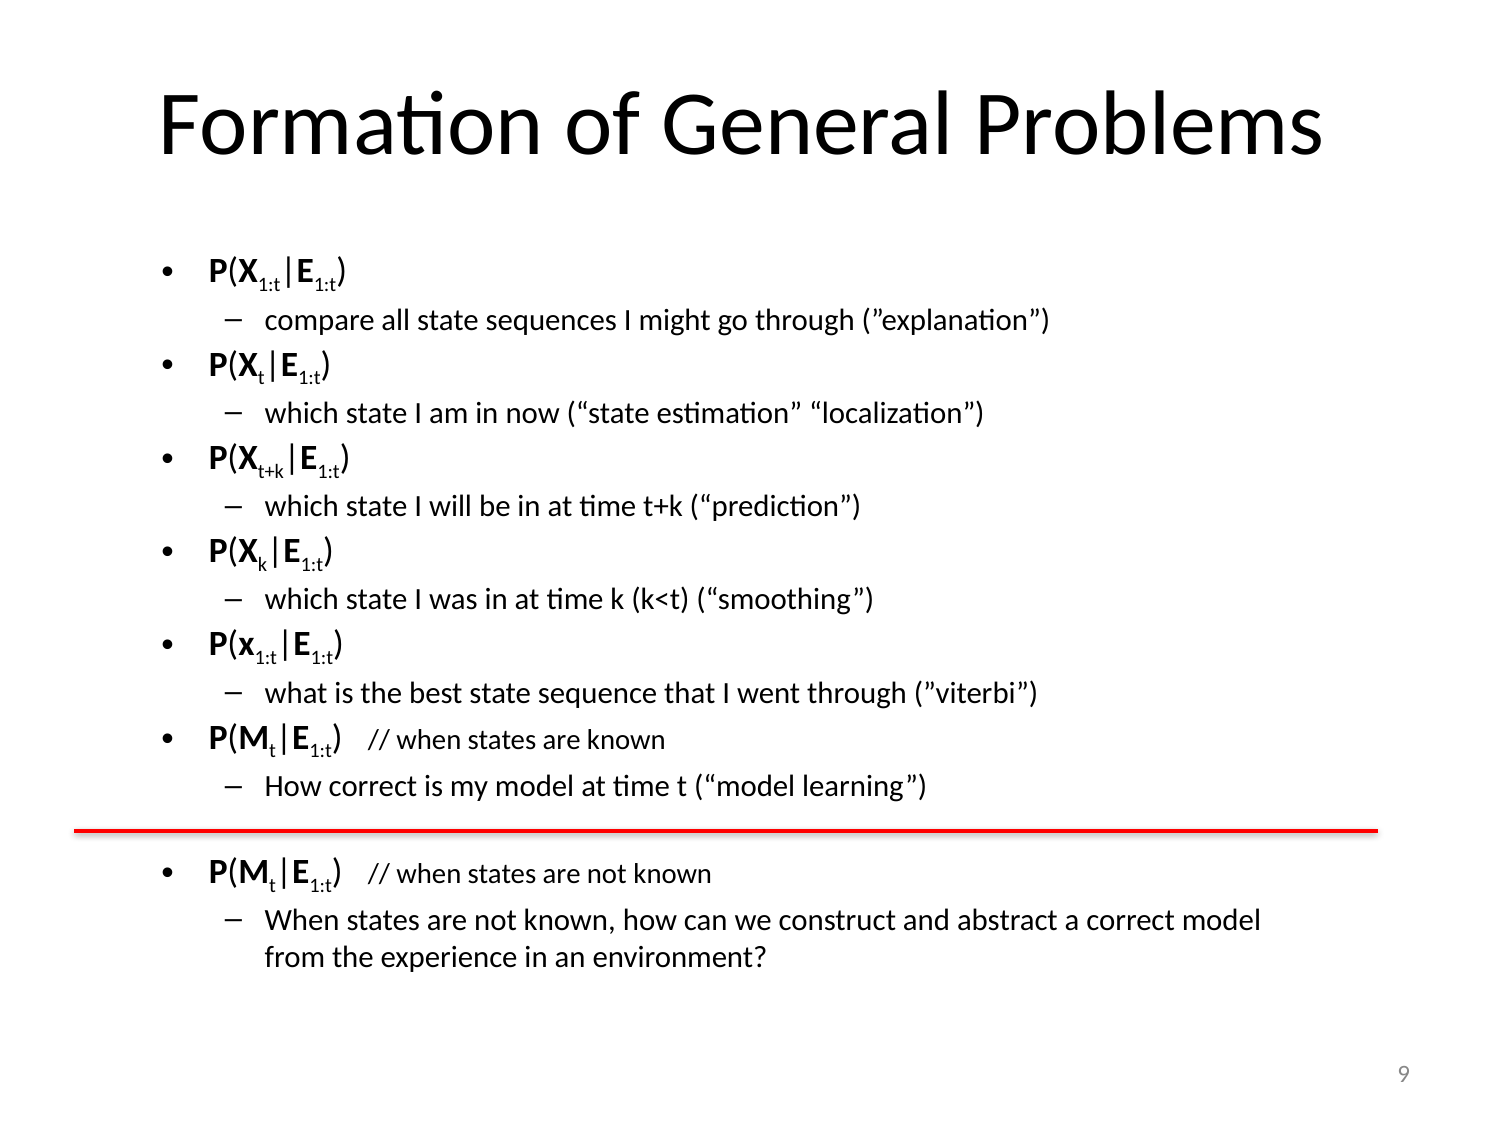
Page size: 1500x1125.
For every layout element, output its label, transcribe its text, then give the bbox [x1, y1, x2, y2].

list P(X1:t|E1:t) compare all state sequences I might go through (”explanation”) P(Xt|E1:t) which state I am in now (“state estimation” “localization”) P(Xt+k|E1:t) which state I will be in at time t+k (“prediction”) P(Xk|E1:t) which state I was in at time k (k<t) (“smoothing”) P(x1:t|E1:t) what is the best state sequence that I went through (”viterbi”) P(Mt|E1:t) // when states are known How correct is my model at time t (“model learning”) P(Mt|E1:t) // when states are not known When states are not known, how can we construct and abstract a correct model from the experience in an environment? [146, 841, 1328, 992]
slide_number ‹#› [1074, 1042, 1425, 1103]
title Formation of General Problems [126, 47, 1359, 189]
list P(X1:t|E1:t) compare all state sequences I might go through (”explanation”) P(Xt|E1:t) which state I am in now (“state estimation” “localization”) P(Xt+k|E1:t) which state I will be in at time t+k (“prediction”) P(Xk|E1:t) which state I was in at time k (k<t) (“smoothing”) P(x1:t|E1:t) what is the best state sequence that I went through (”viterbi”) P(Mt|E1:t) // when states are known How correct is my model at time t (“model learning”) P(Mt|E1:t) // when states are not known When states are not known, how can we construct and abstract a correct model from the experience in an environment? [146, 239, 1328, 827]
